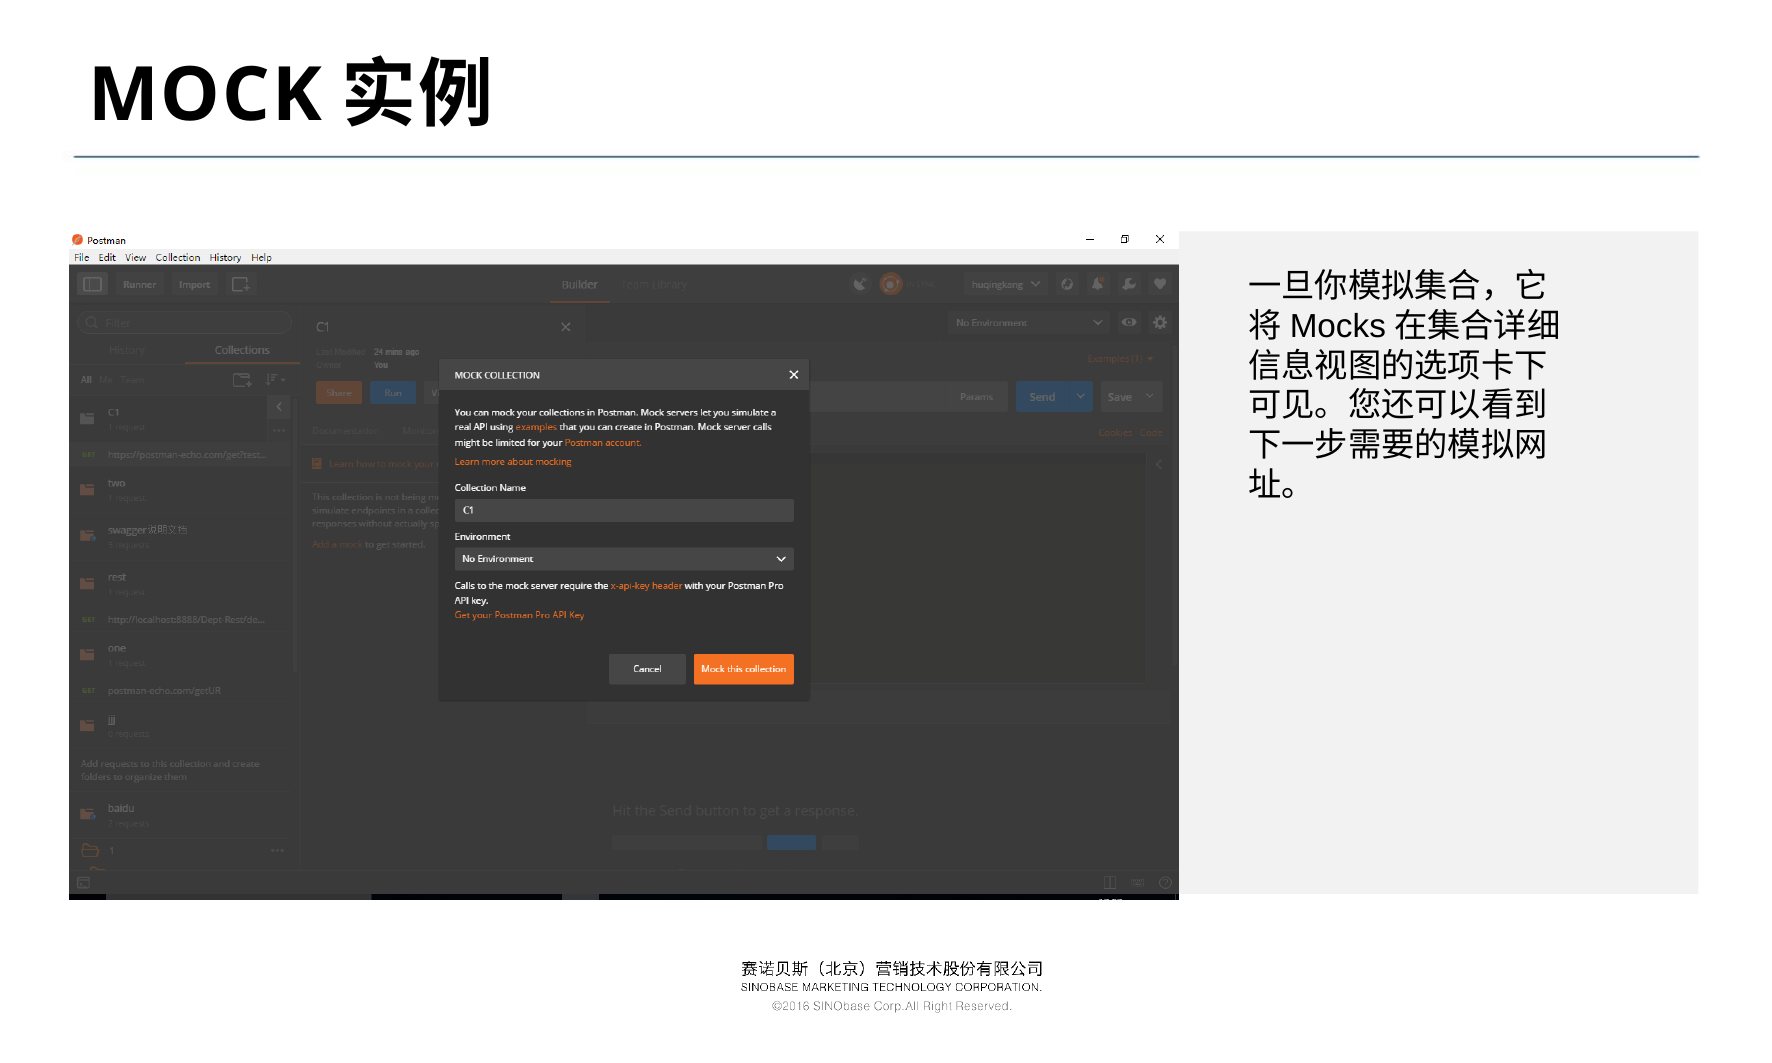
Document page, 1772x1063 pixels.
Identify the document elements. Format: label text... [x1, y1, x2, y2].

picture [0, 0, 1772, 1063]
title MOCK实例 [73, 43, 1234, 150]
text_box 一旦你模拟集合，它将Mocks在集合详细信息视图的选项卡下可见。您还可以看到下一步需要的模拟网址。 [1233, 256, 1577, 511]
